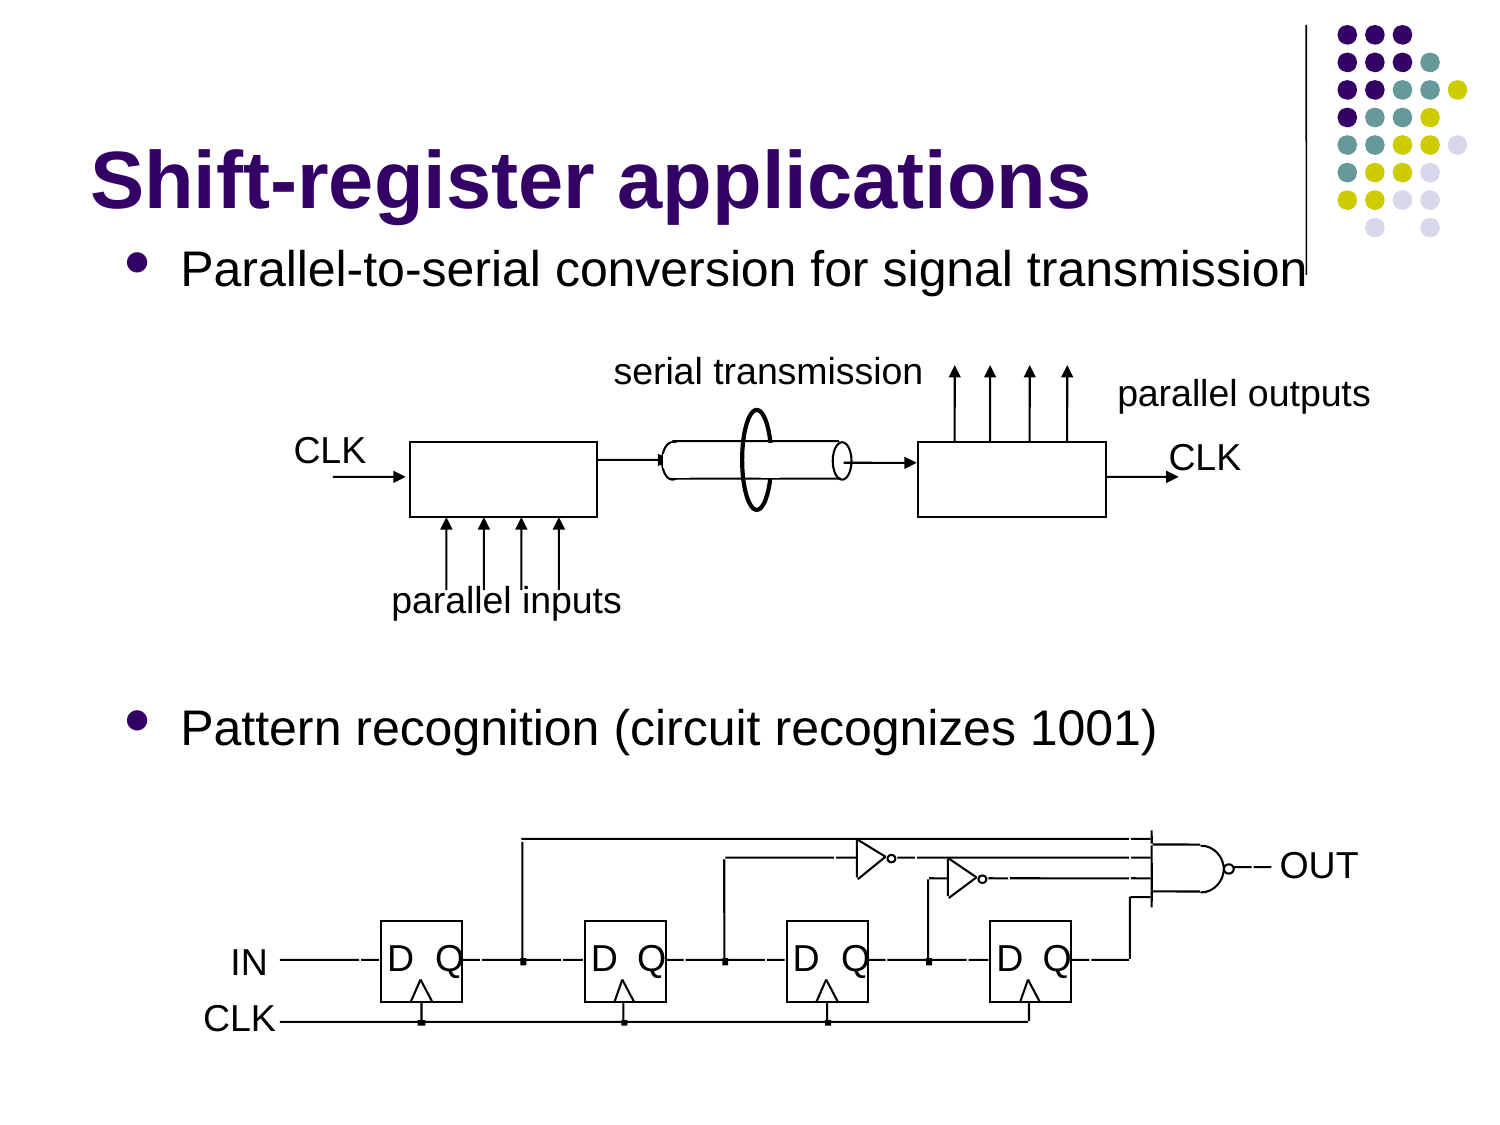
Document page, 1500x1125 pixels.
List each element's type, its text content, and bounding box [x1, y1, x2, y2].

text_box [285, 349, 1375, 638]
list Parallel-to-serial conversion for signal transmission Pattern recognition (circuit recognizes 1001) [109, 229, 1385, 747]
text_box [187, 830, 1402, 1051]
title Shift-register applications [75, 20, 1313, 233]
